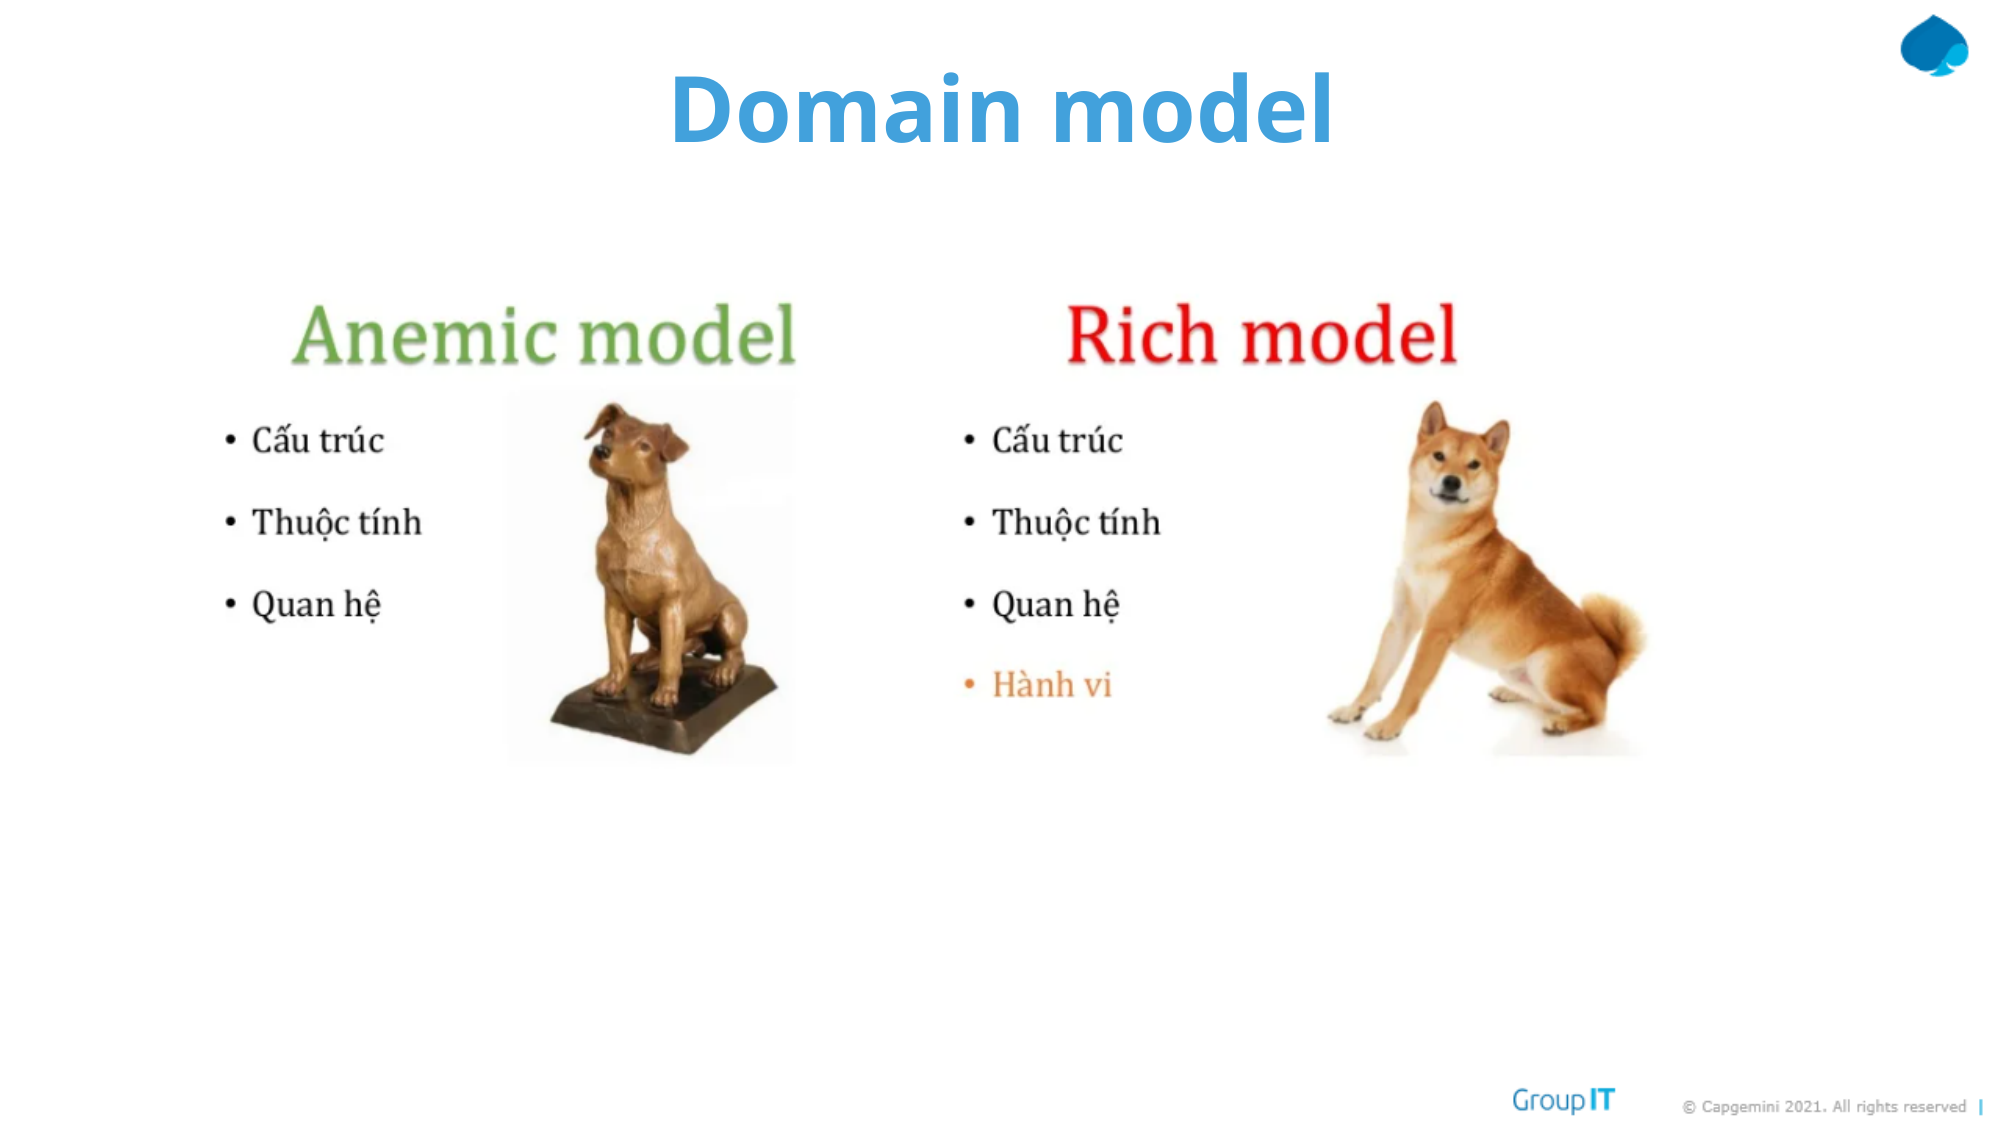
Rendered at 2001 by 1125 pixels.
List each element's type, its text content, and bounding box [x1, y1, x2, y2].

text_box Domain model [256, 43, 1748, 169]
picture [1495, 1063, 2000, 1125]
picture [1887, 0, 1986, 93]
picture [225, 280, 1672, 845]
